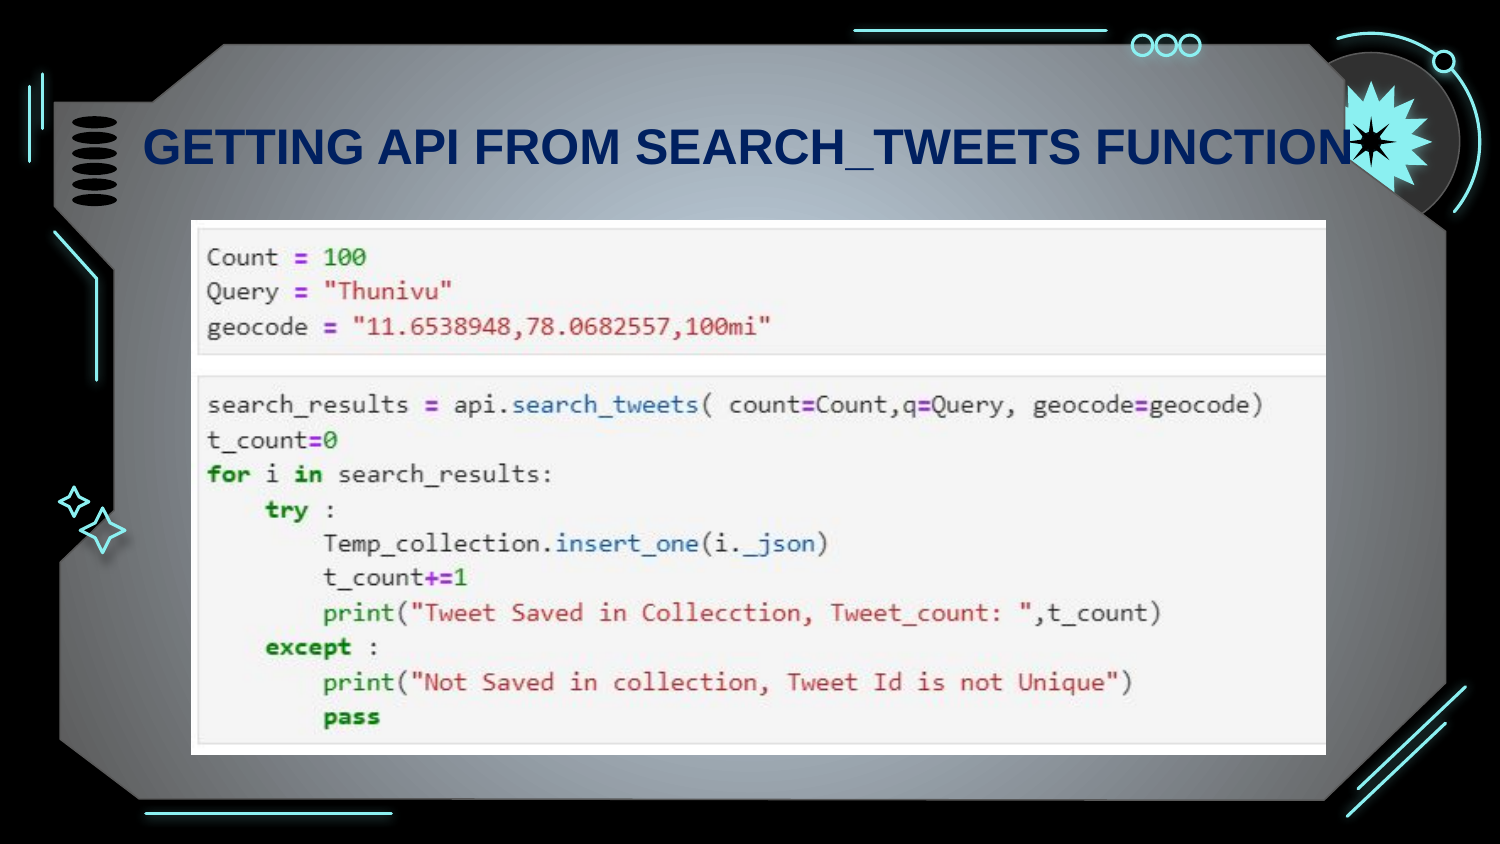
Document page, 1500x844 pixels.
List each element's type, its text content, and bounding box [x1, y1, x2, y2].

text_box GETTING API FROM SEARCH_TWEETS FUNCTION [127, 107, 1389, 183]
picture [190, 220, 1326, 756]
